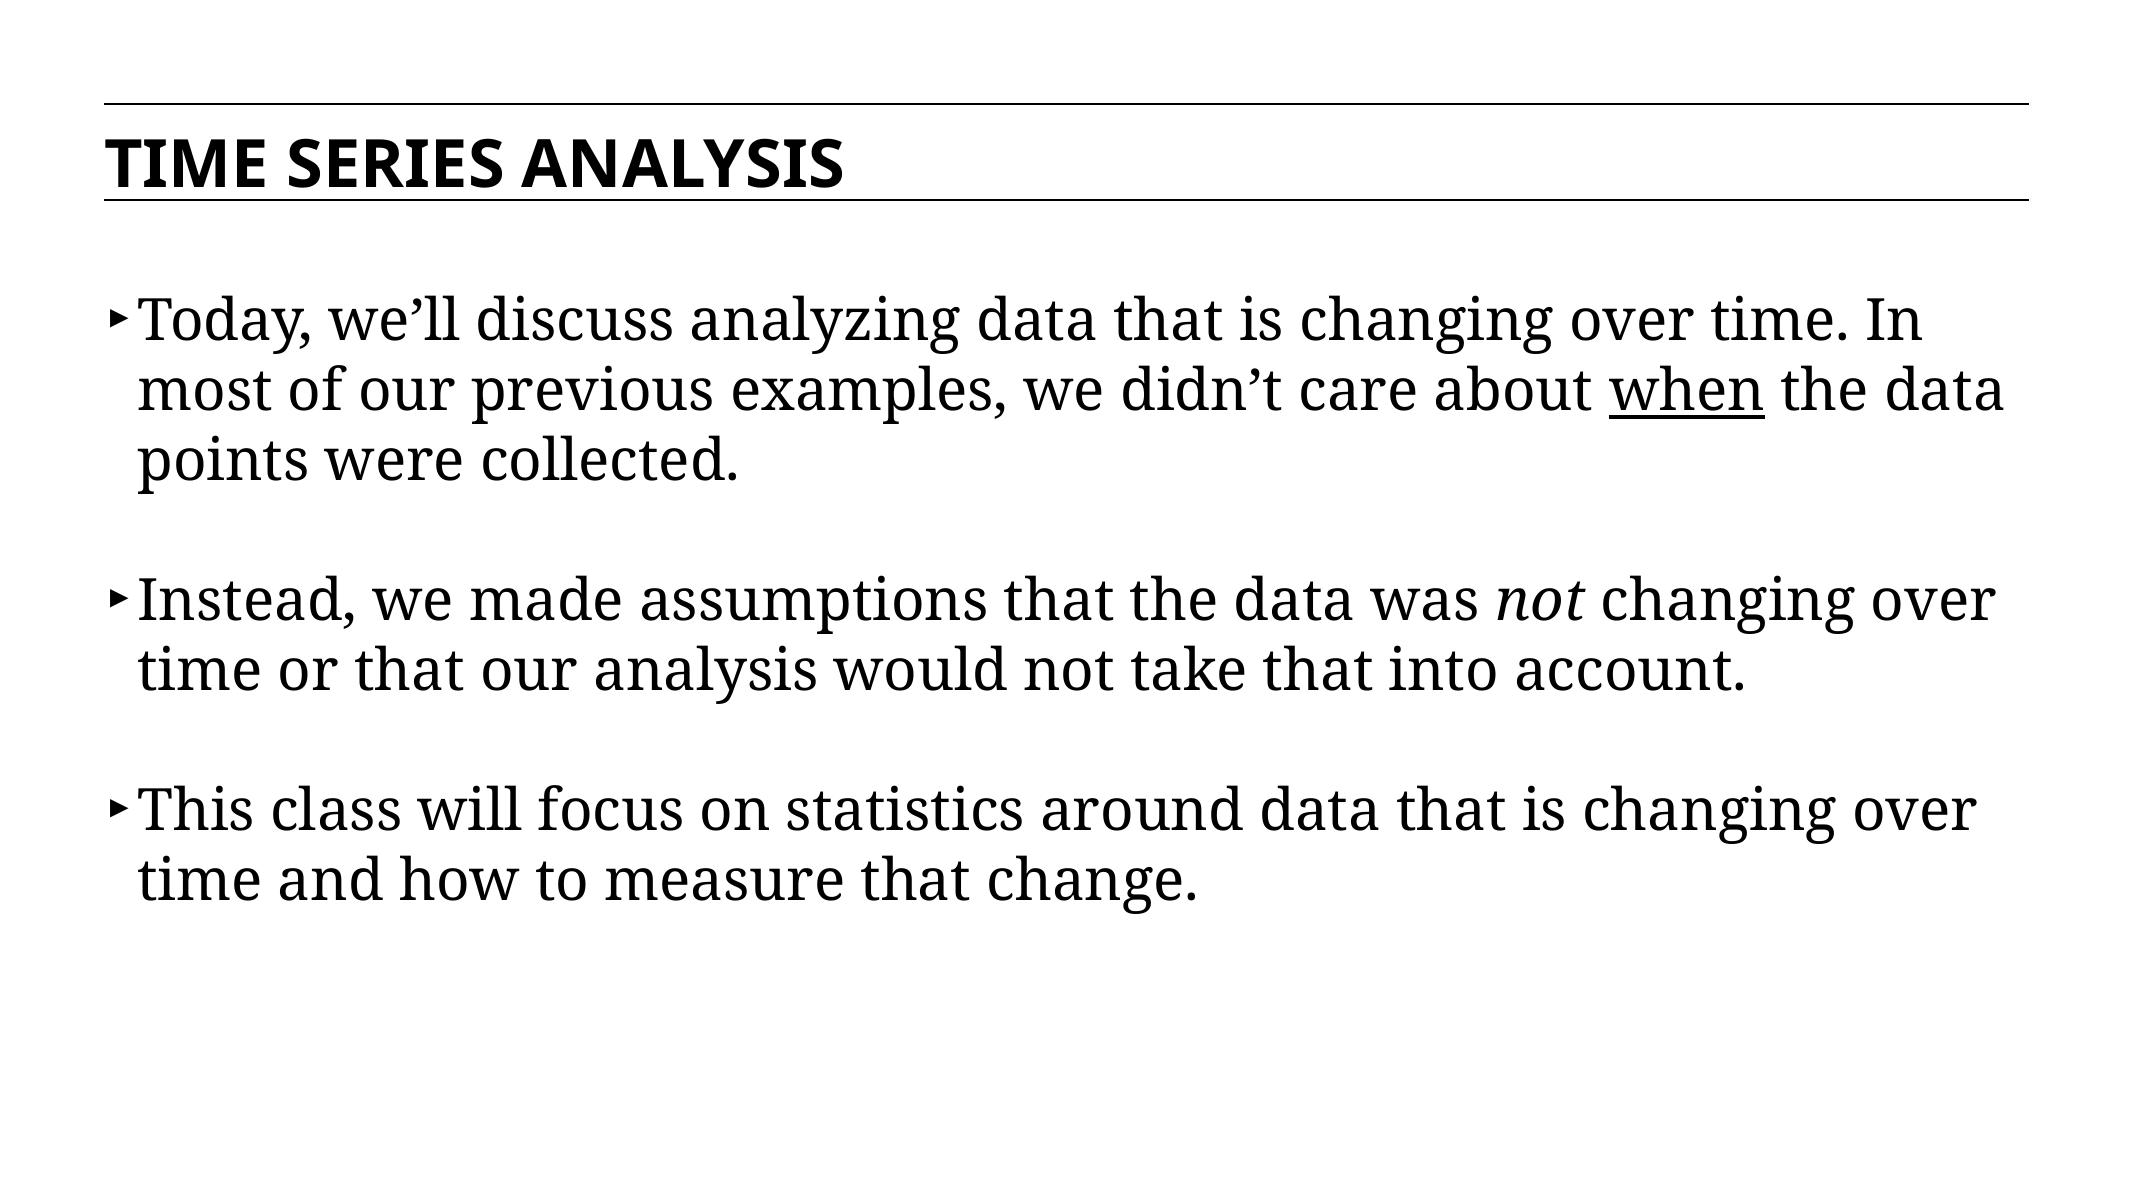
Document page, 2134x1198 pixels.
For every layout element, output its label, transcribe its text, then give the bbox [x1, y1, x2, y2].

text_box TIME SERIES ANALYSIS [104, 120, 2030, 192]
list Today, we’ll discuss analyzing data that is changing over time. In most of our previous examples, we didn’t care about when the data points were collected. Instead, we made assumptions that the data was not changing over time or that our analysis would not take that into account. This class will focus on statistics around data that is changing over time and how to measure that change. [104, 212, 2030, 837]
